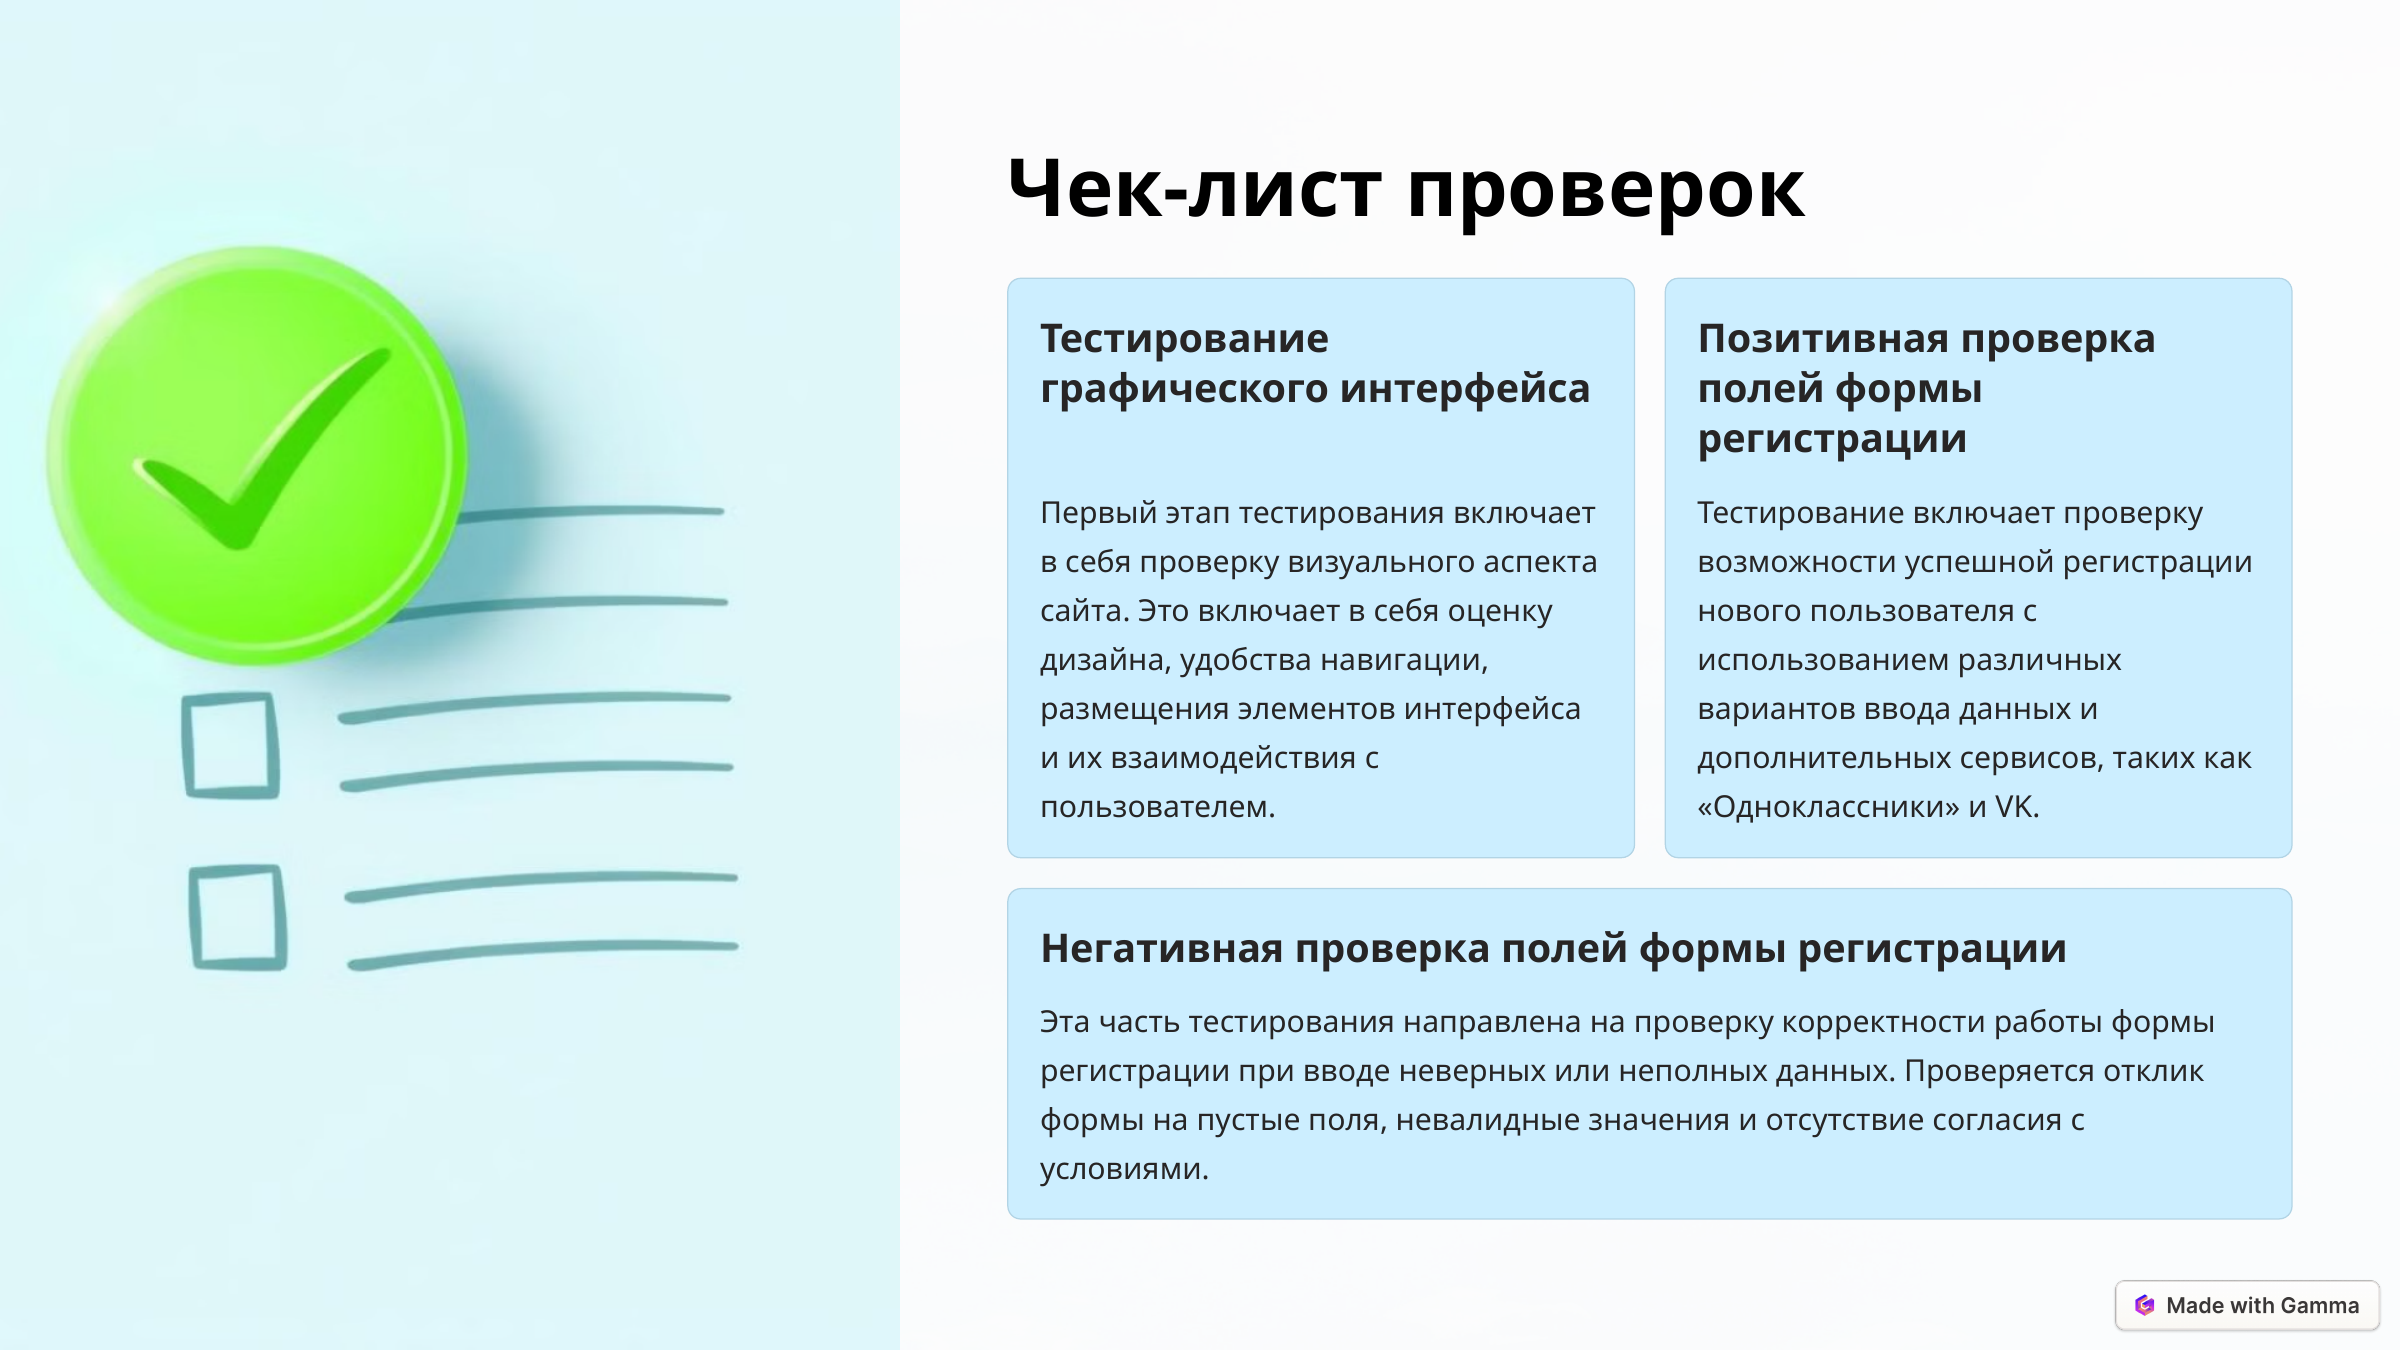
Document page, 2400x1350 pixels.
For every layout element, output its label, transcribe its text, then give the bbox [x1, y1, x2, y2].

text_box Тестирование графического интерфейса [1039, 310, 1603, 463]
text_box Позитивная проверка полей формы регистрации [1697, 310, 2260, 463]
text_box Негативная проверка полей формы регистрации [1039, 920, 2088, 972]
picture [2106, 1271, 2389, 1339]
text_box Первый этап тестирования включает в себя проверку визуального аспекта сайта. Это включает в себя оценку дизайна, удобства навигации, размещения элементов интерфейса и их взаимодействия с пользователем. [1039, 480, 1603, 826]
text_box Тестирование включает проверку возможности успешной регистрации нового пользователя с использованием различных вариантов ввода данных и дополнительных сервисов, таких как «Одноклассники» и VK. [1697, 480, 2260, 826]
text_box [1665, 278, 2293, 858]
text_box Чек-лист проверок [1007, 130, 1818, 233]
text_box [1007, 888, 2293, 1220]
text_box [1007, 278, 1635, 858]
text_box Эта часть тестирования направлена на проверку корректности работы формы регистрации при вводе неверных или неполных данных. Проверяется отклик формы на пустые поля, невалидные значения и отсутствие согласия с условиями. [1039, 989, 2260, 1187]
picture [0, 0, 900, 1350]
